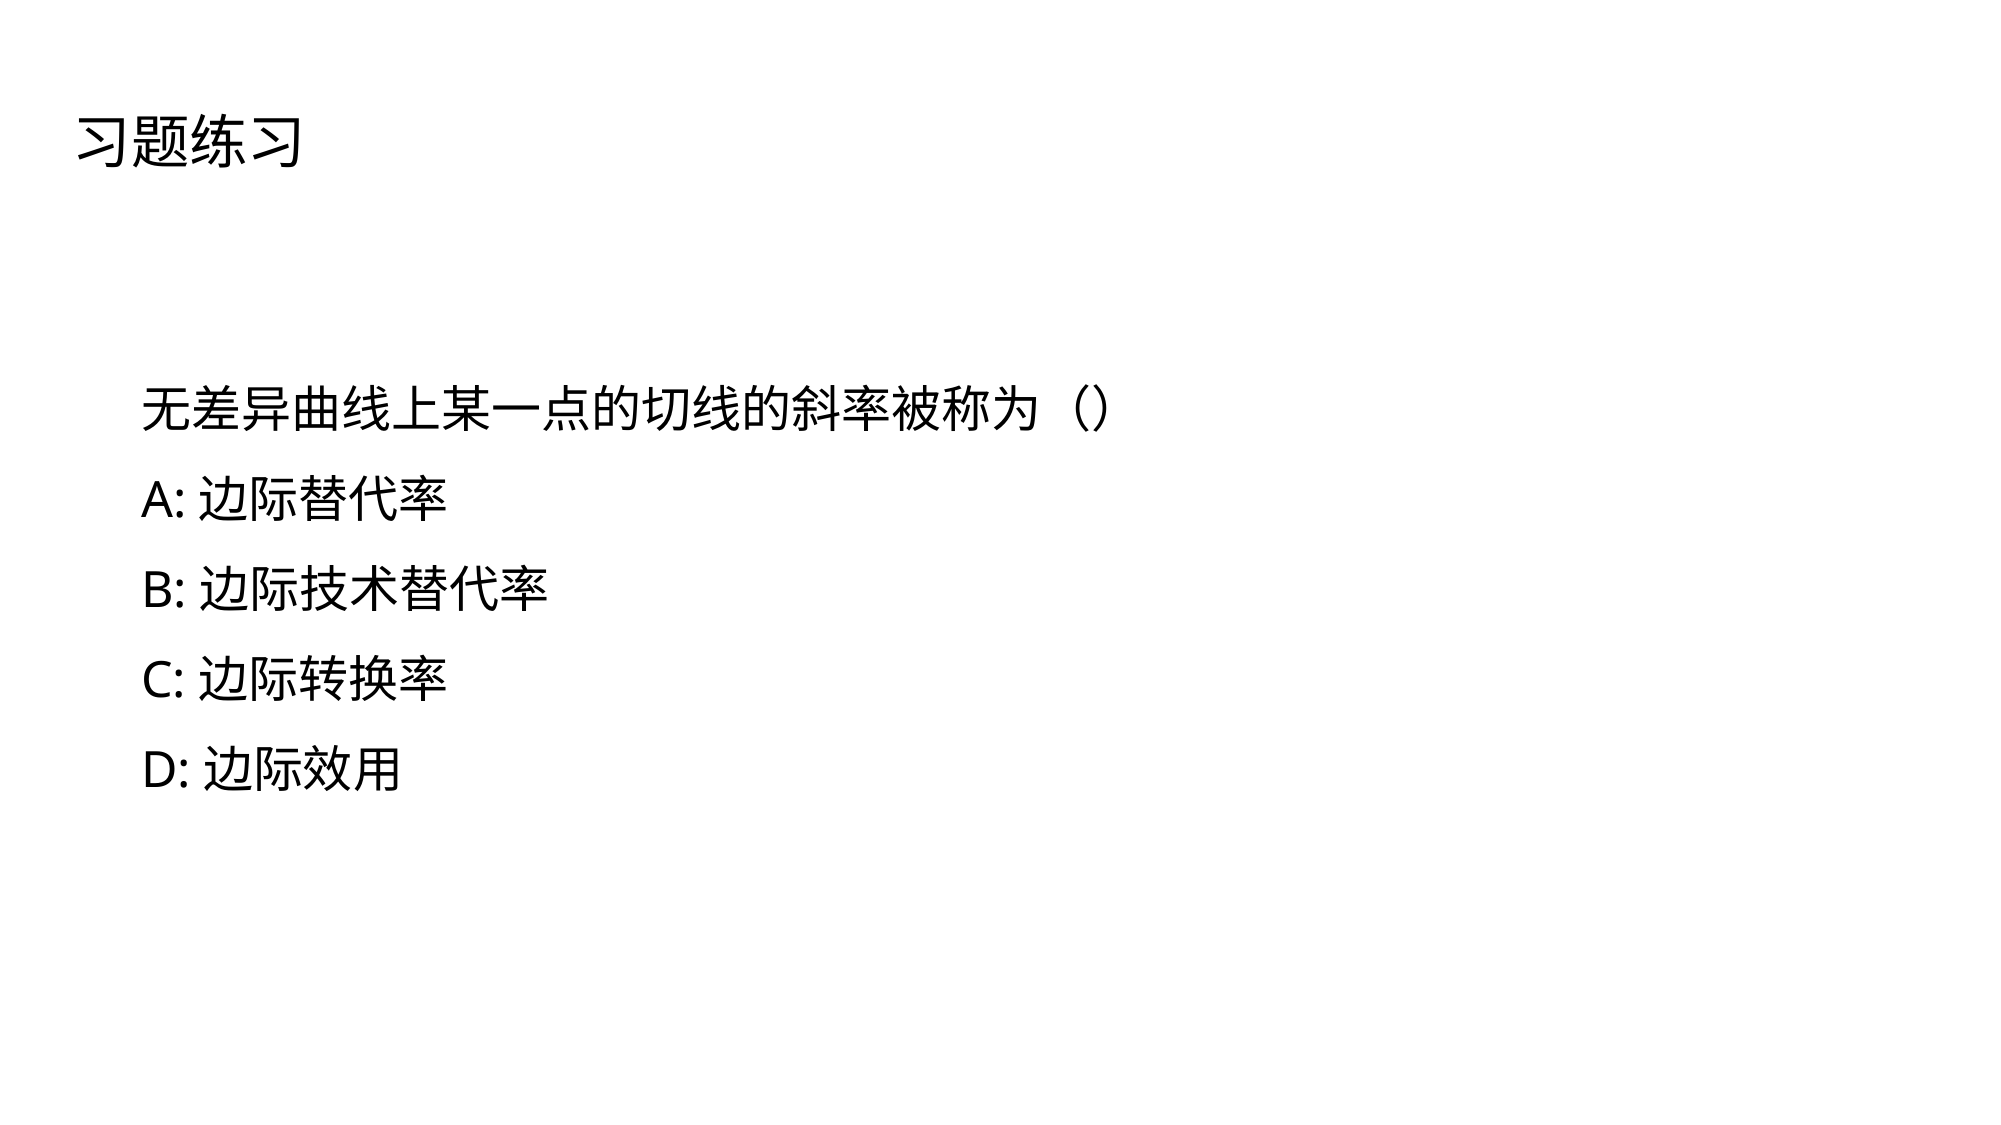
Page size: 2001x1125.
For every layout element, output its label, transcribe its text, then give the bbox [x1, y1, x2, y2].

text_box 习题练习 [54, 95, 1502, 184]
text_box 无差异曲线上某一点的切线的斜率被称为（） A:边际替代率 B:边际技术替代率 C:边际转换率 D:边际效用 [126, 340, 1708, 805]
